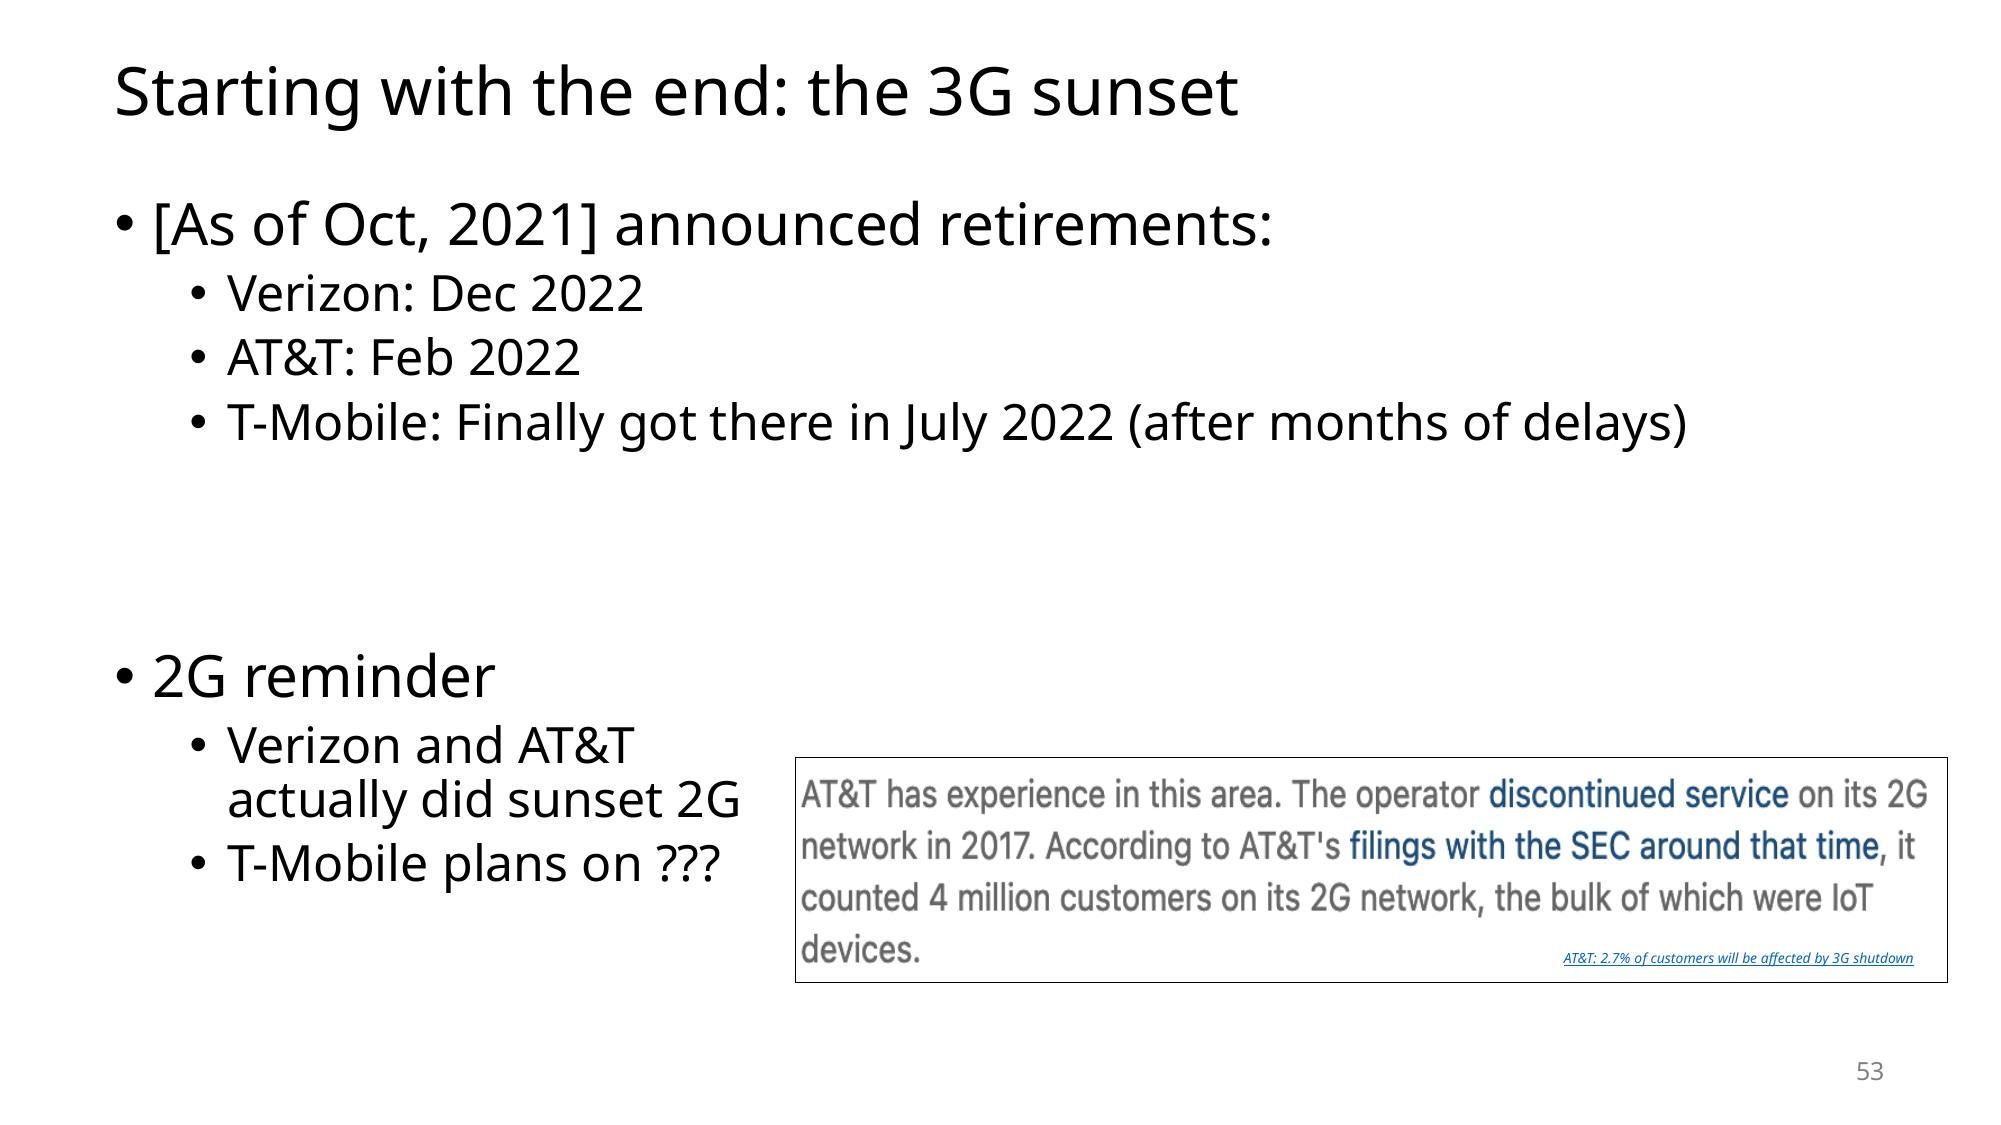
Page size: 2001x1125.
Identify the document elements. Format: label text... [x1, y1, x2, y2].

slide_number 53 [1749, 1042, 1900, 1103]
list [As of Oct, 2021] announced retirements: Verizon: Dec 2022 AT&T: Feb 2022 T-Mobile: Finally got there in July 2022 (after months of delays) 2G reminder Verizon and AT&T actually did sunset 2G T-Mobile plans on ??? [99, 187, 1900, 1013]
title Starting with the end: the 3G sunset [99, 37, 1900, 150]
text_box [795, 757, 1948, 1013]
